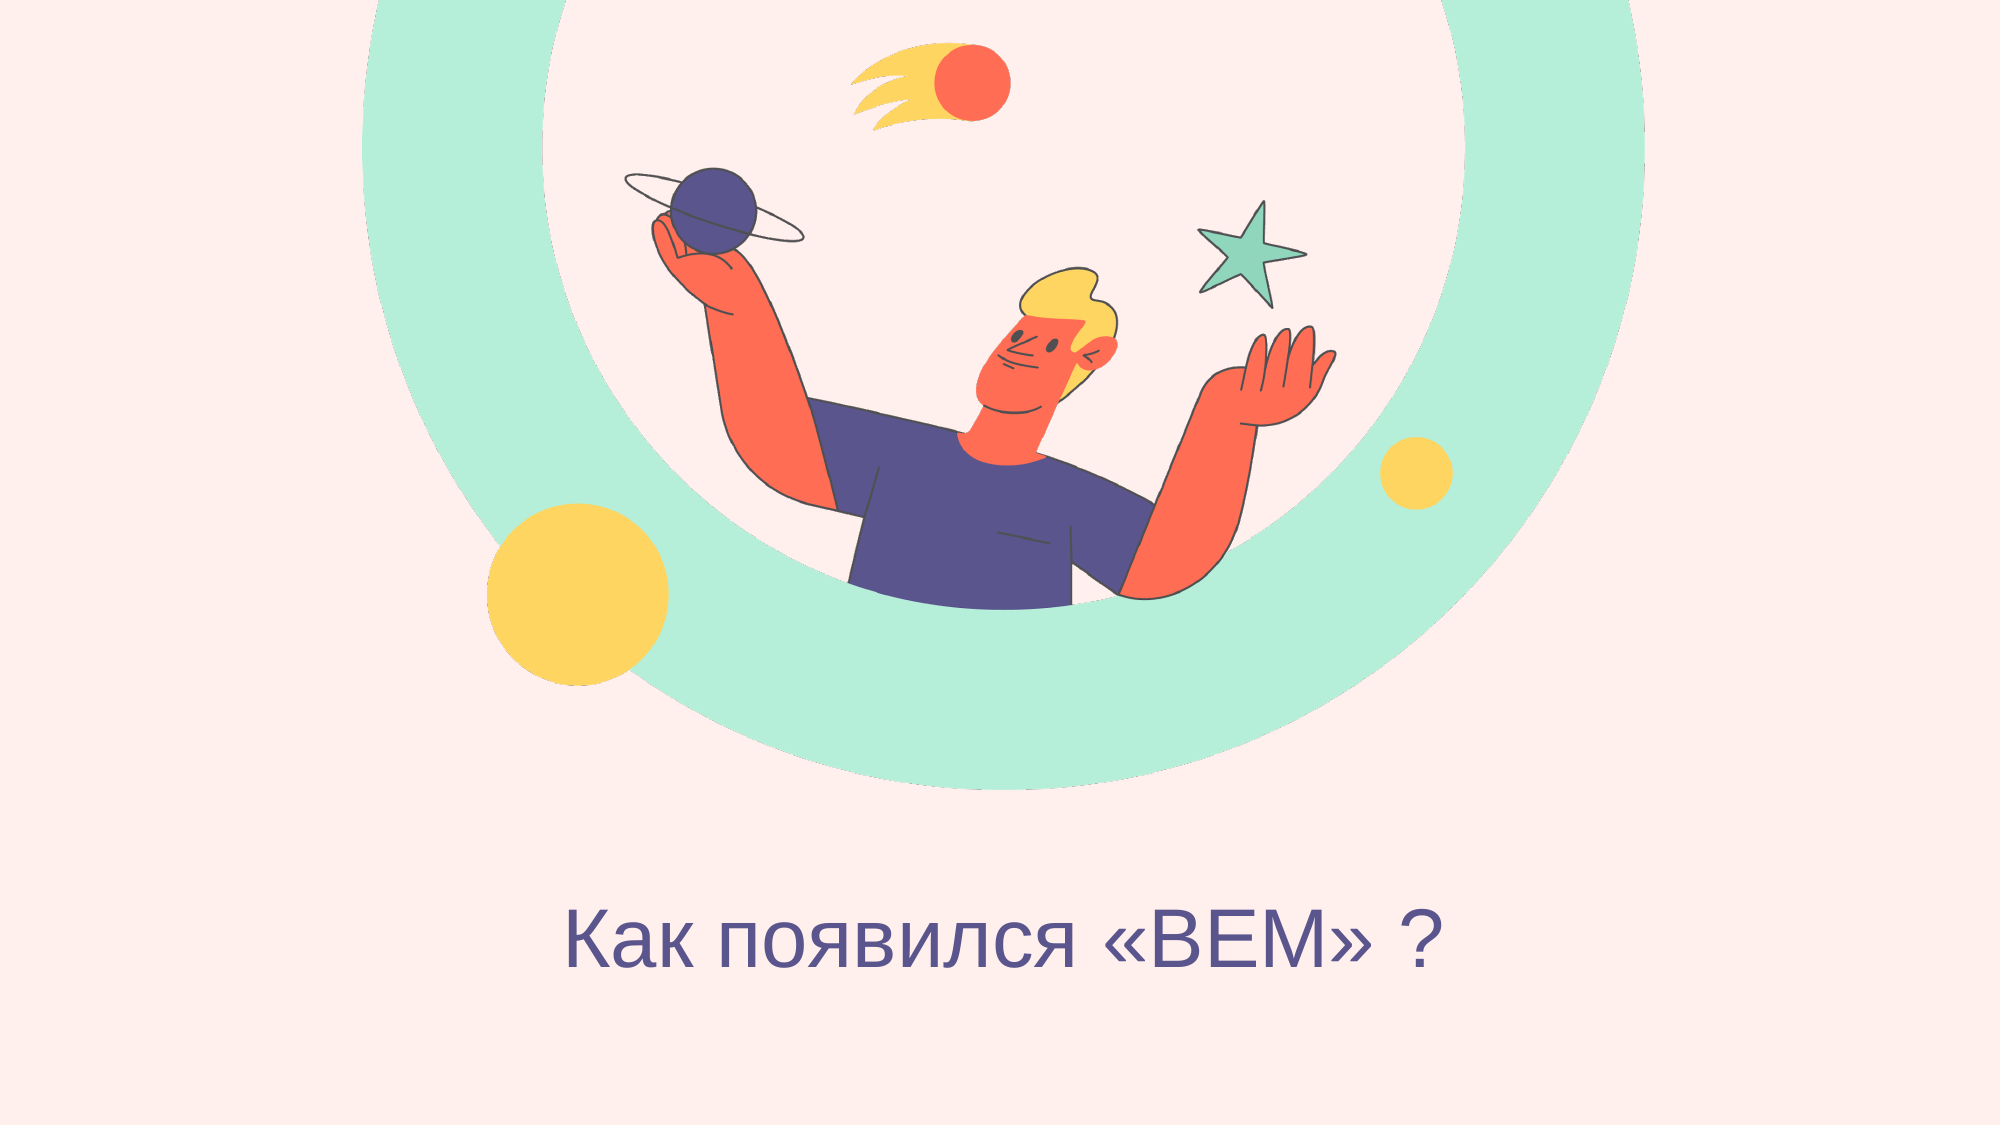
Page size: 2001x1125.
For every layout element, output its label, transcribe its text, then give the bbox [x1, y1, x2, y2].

picture [361, 0, 1646, 790]
text_box Как появился «BEM» ? [362, 882, 1645, 1000]
